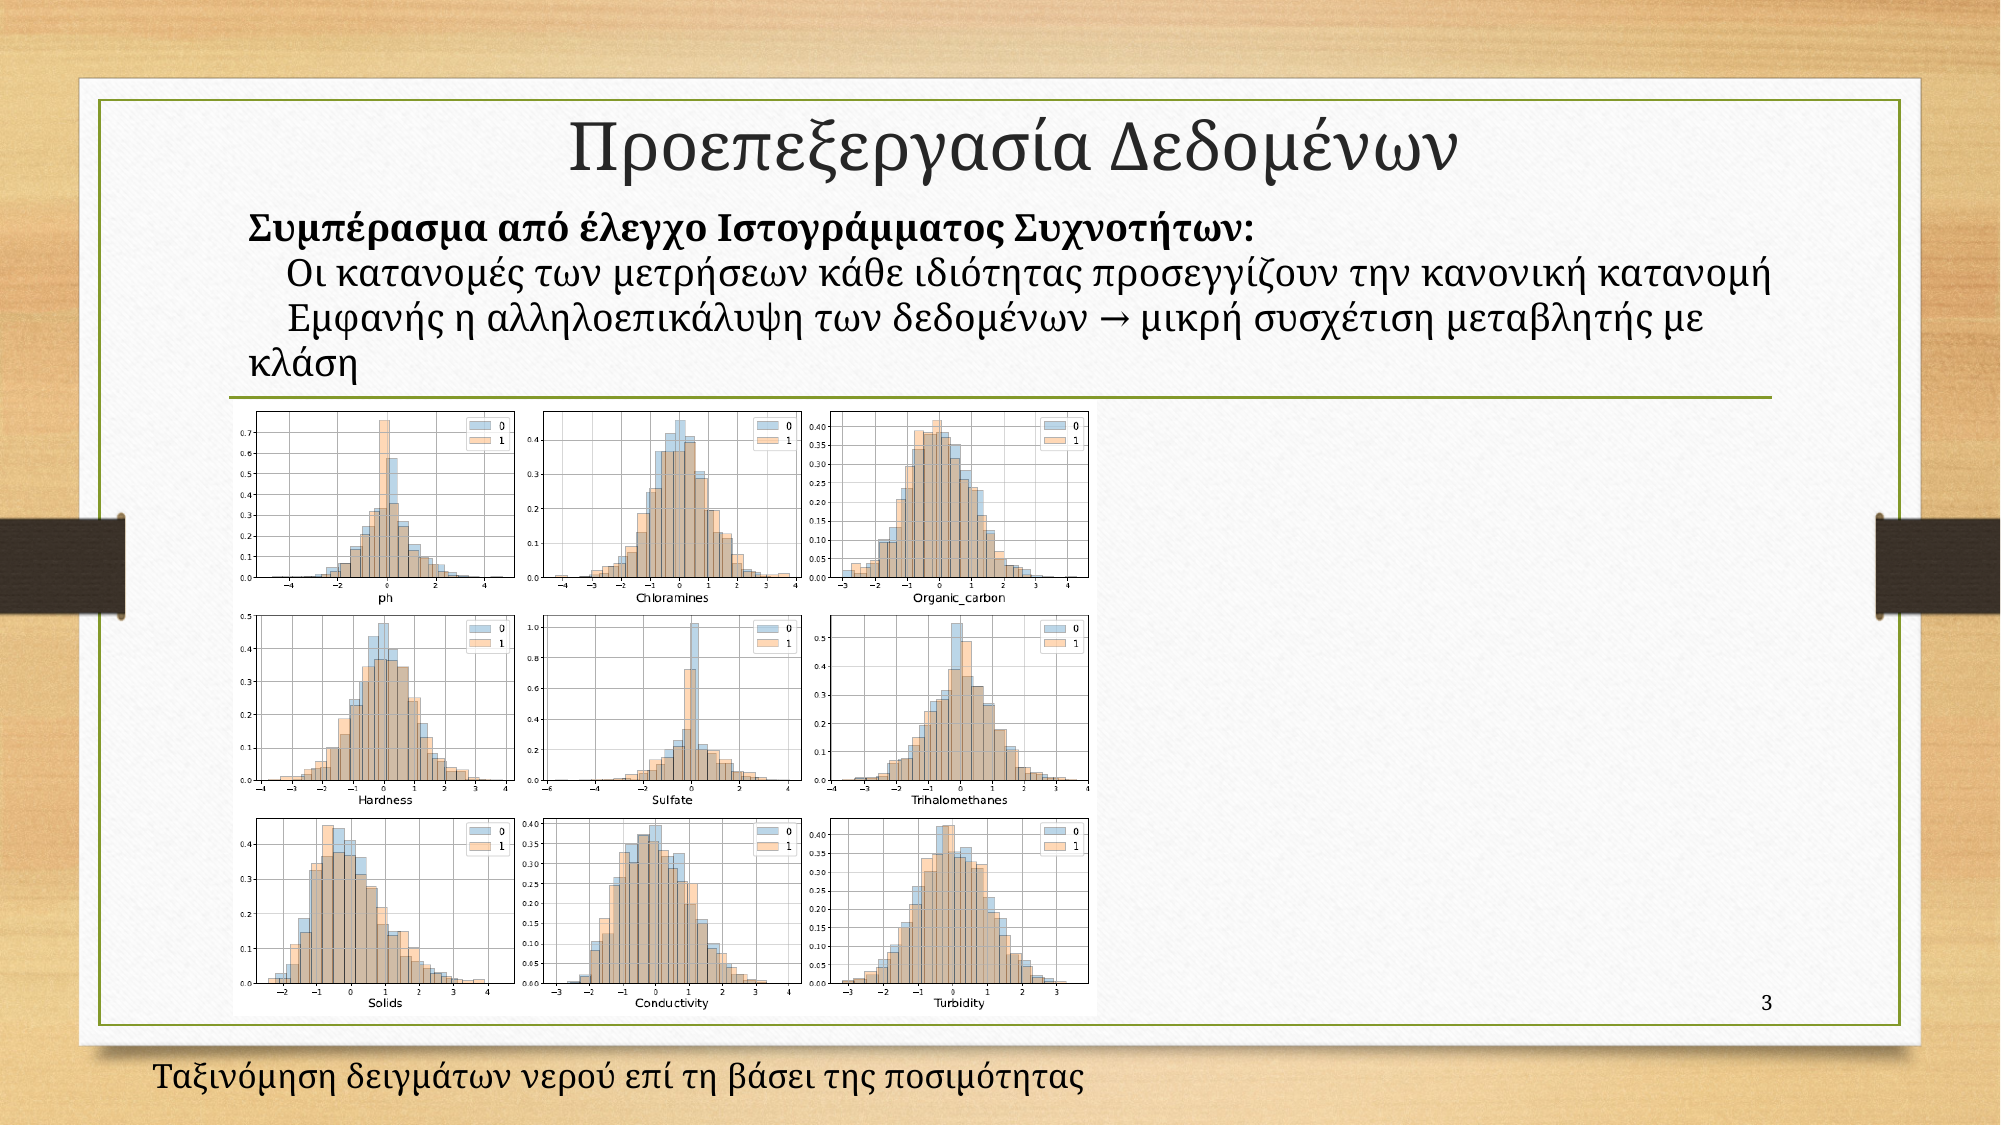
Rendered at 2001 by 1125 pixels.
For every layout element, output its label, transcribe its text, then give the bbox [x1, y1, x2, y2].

picture [0, 0, 2001, 1125]
slide_number 3 [1698, 979, 1788, 1025]
footer Ταξινόμηση δειγμάτων νερού επί τη βάσει της ποσιμότητας [137, 1048, 1863, 1103]
text_box Συμπέρασμα από έλεγχο Ιστογράμματος Συχνοτήτων: Οι κατανομές των μετρήσεων κάθε ιδιότητας προσεγγίζουν την κανονική κατανομή Εμφανής η αλληλοεπικάλυψη των δεδομένων → μικρή συσχέτιση μεταβλητής με κλάση [233, 196, 1810, 482]
title Προεπεξεργασία Δεδομένων [152, 57, 1878, 230]
